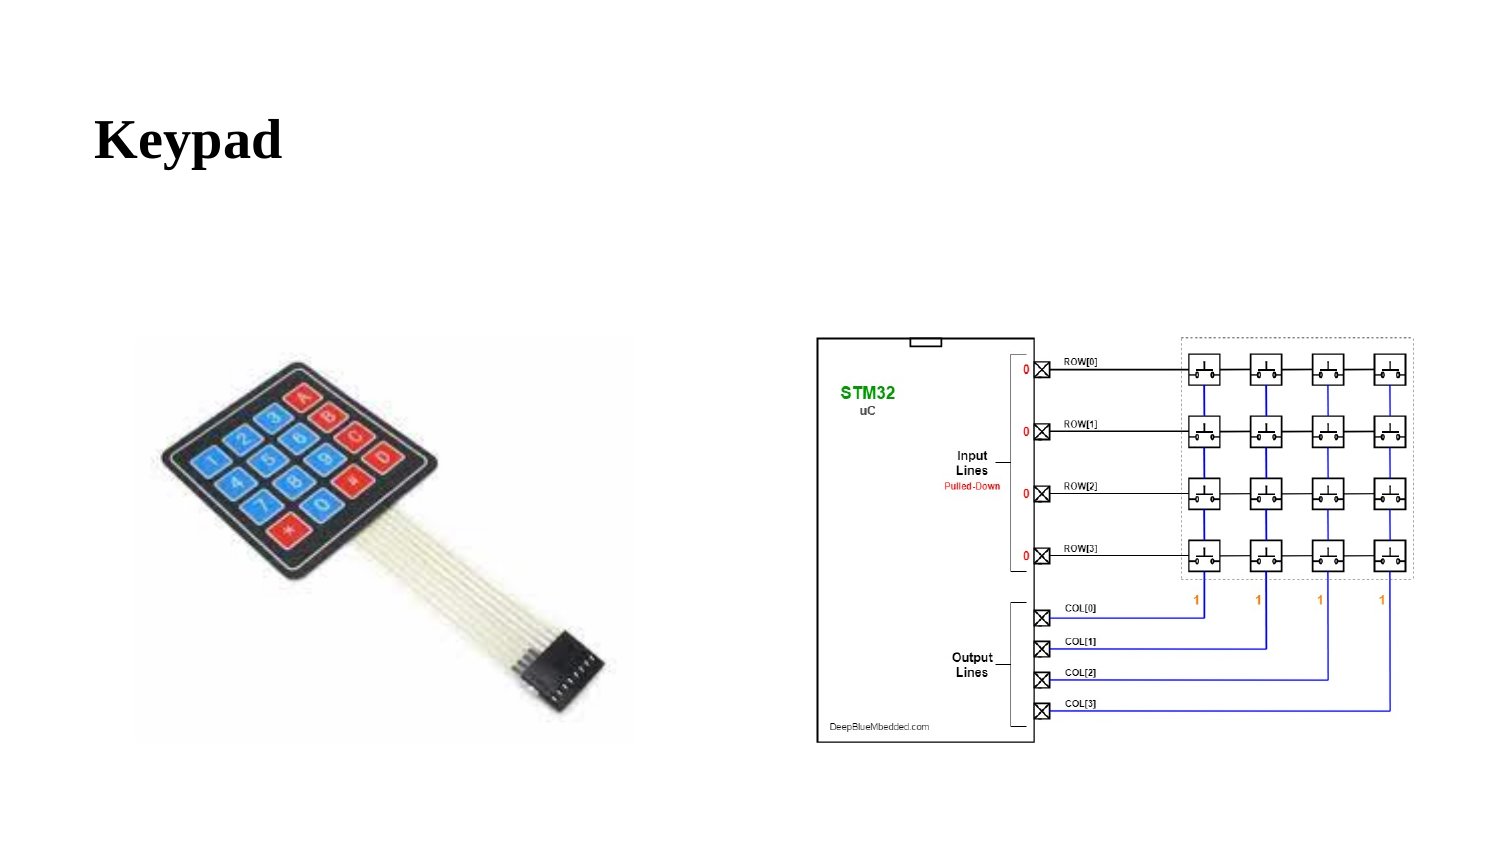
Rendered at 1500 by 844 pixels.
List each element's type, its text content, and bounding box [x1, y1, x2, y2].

picture [816, 337, 1414, 743]
picture [135, 337, 635, 743]
title Keypad [79, 41, 534, 240]
